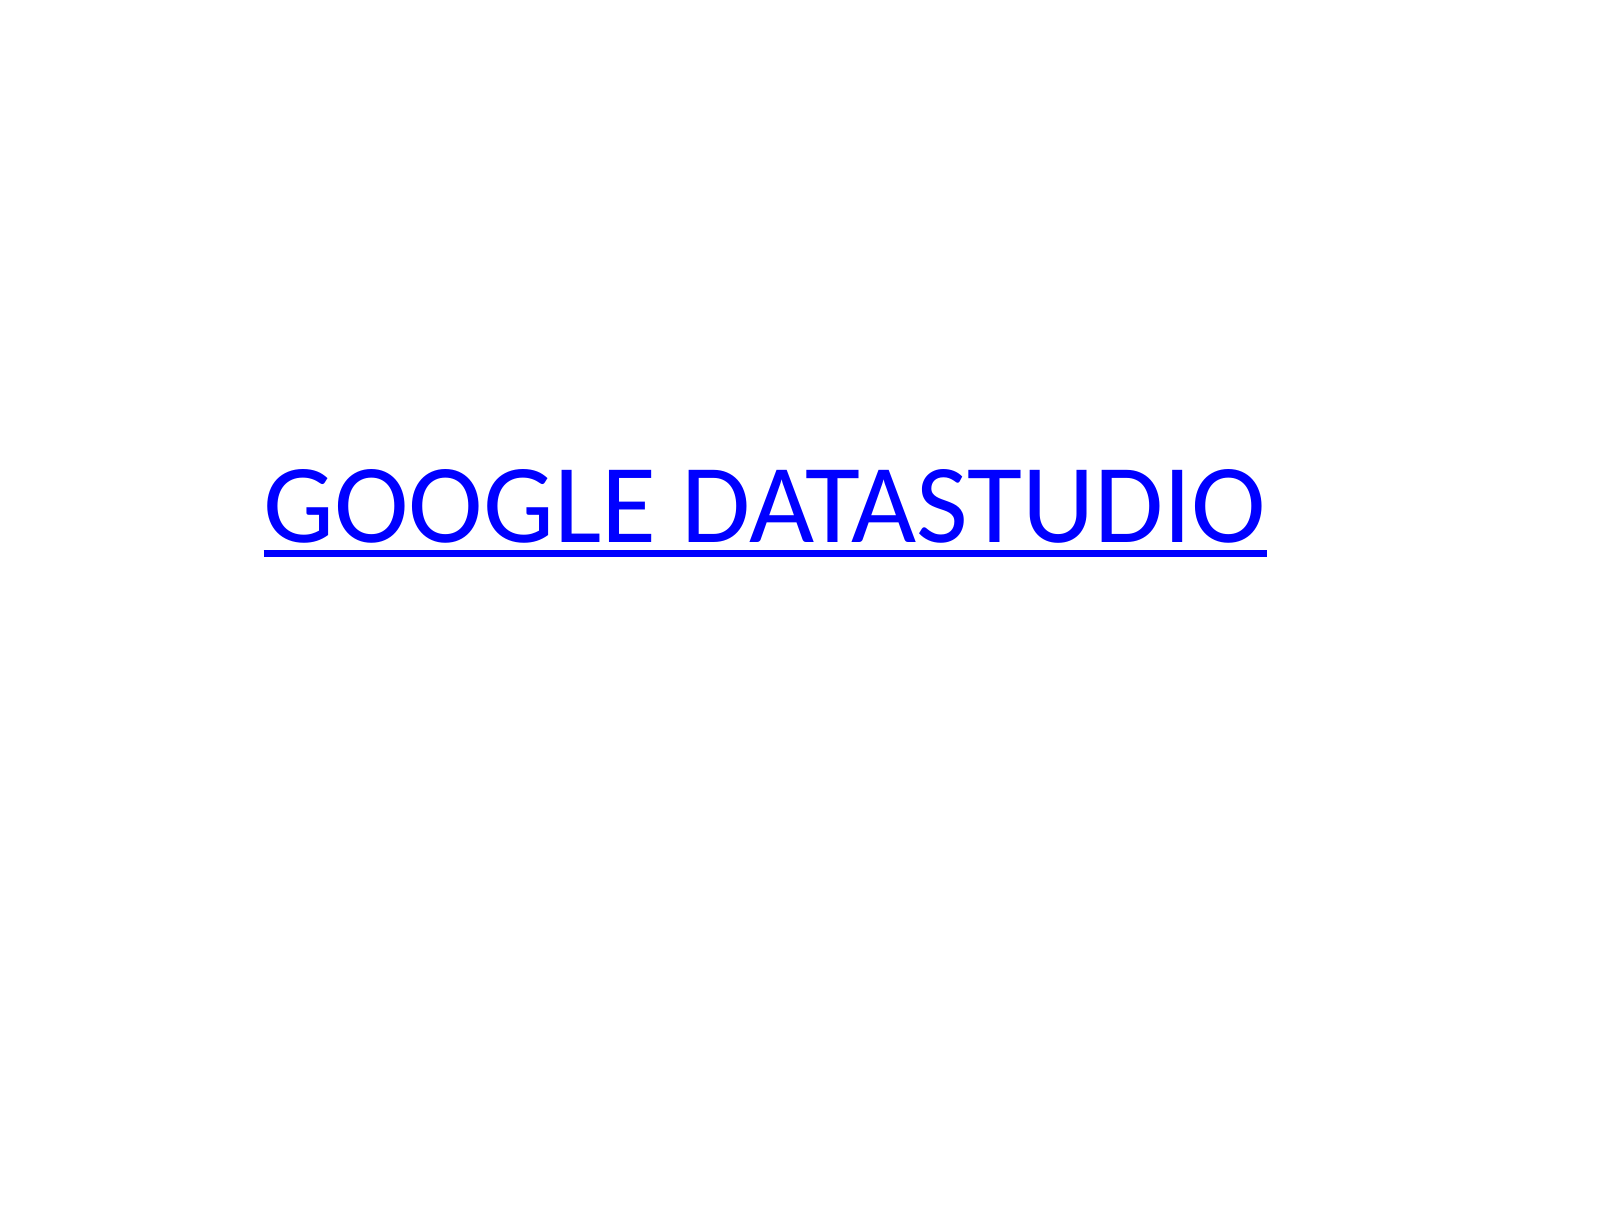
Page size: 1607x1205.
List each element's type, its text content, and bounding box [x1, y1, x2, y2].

text_box GOOGLE DATASTUDIO [248, 415, 1365, 581]
